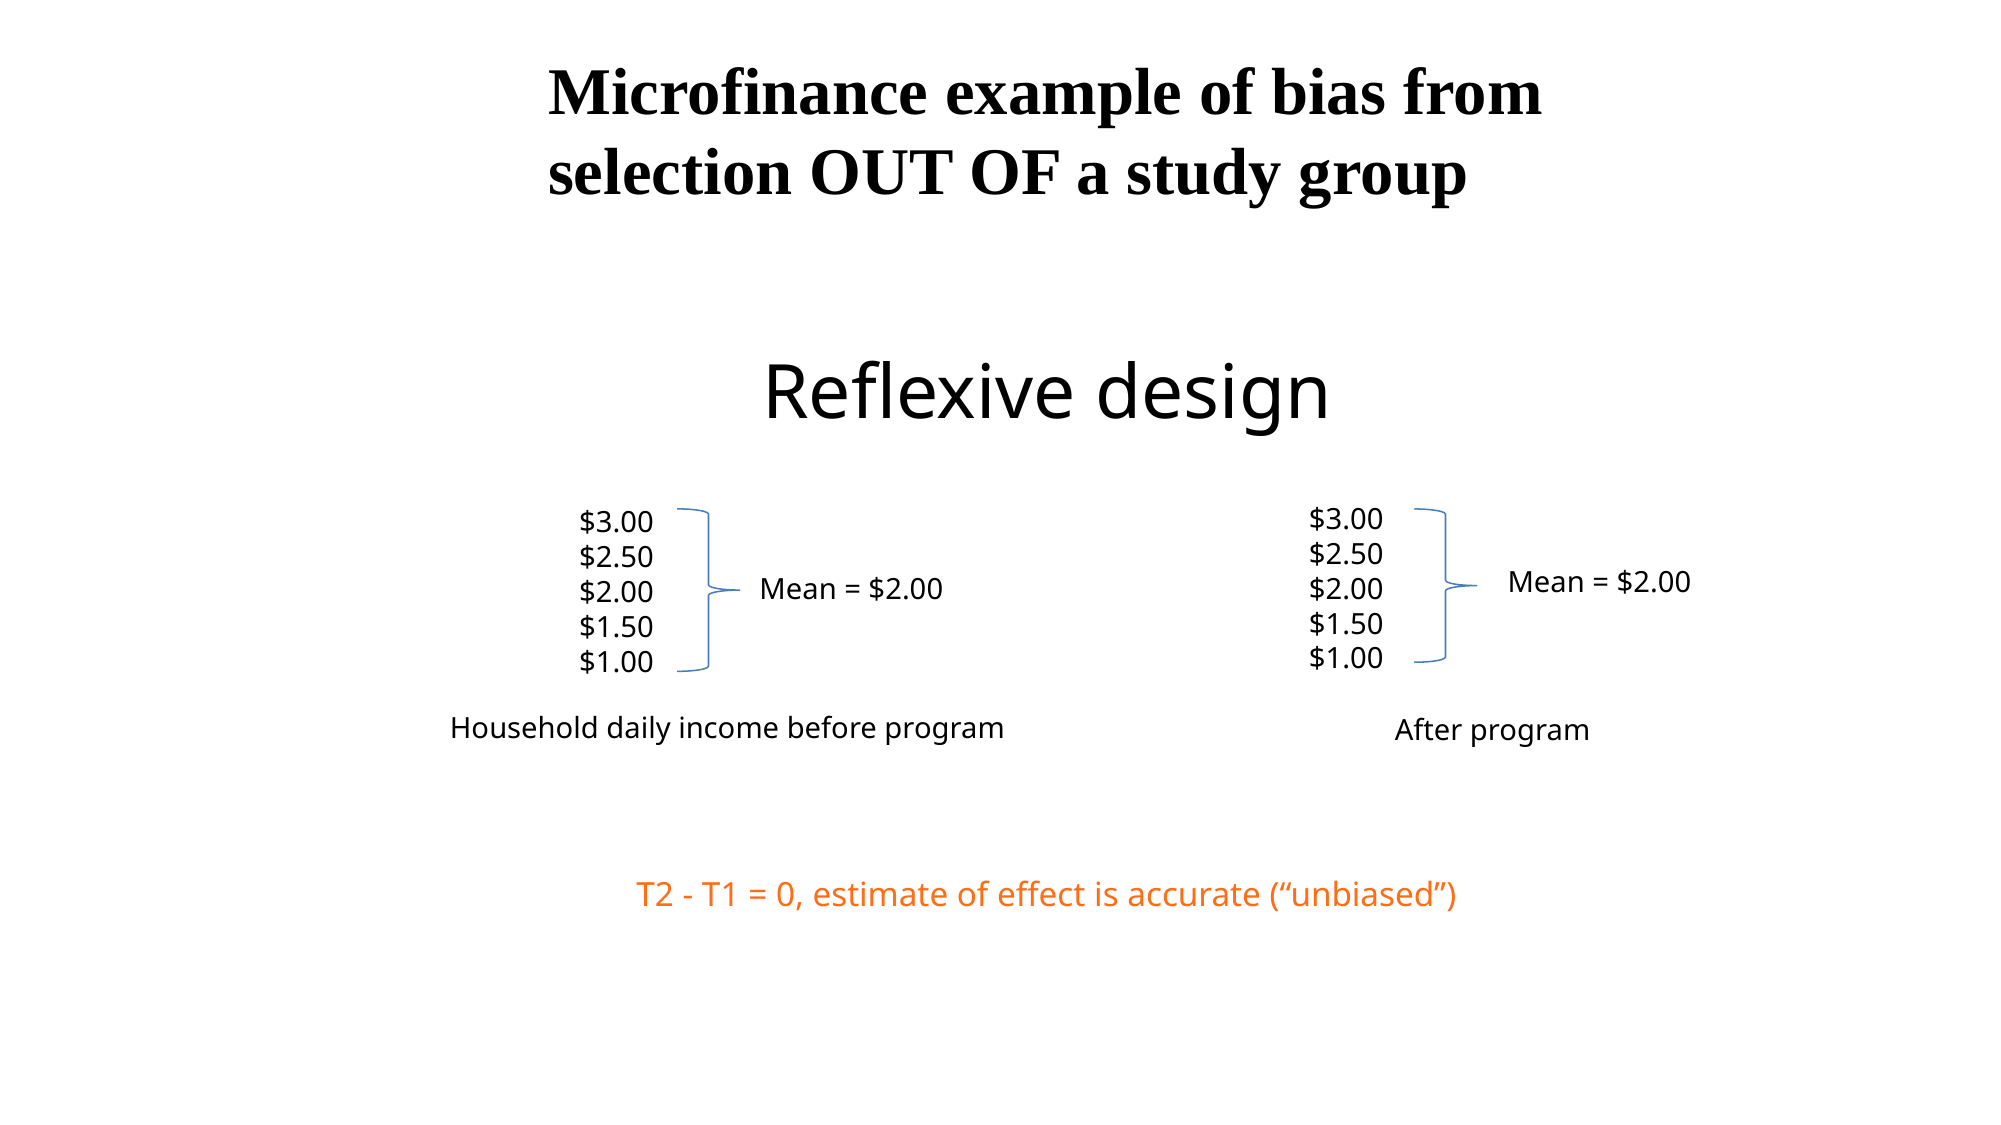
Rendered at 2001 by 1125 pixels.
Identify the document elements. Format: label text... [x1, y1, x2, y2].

text_box Household daily income before program [435, 701, 1021, 752]
text_box Mean = $2.00 [744, 562, 959, 613]
text_box $3.00 $2.50 $2.00 $1.50 $1.00 [564, 496, 669, 686]
text_box Mean = $2.00 [1492, 556, 1707, 606]
text_box [677, 508, 741, 673]
text_box Microfinance example of bias from selection OUT OF a study group [533, 40, 1599, 215]
text_box Reflexive design [425, 336, 1669, 441]
text_box After program [1379, 703, 1606, 754]
text_box T2 - T1 = 0, estimate of effect is accurate (“unbiased”) [621, 866, 1473, 921]
text_box [1414, 508, 1478, 664]
text_box $3.00 $2.50 $2.00 $1.50 $1.00 [1294, 492, 1399, 683]
